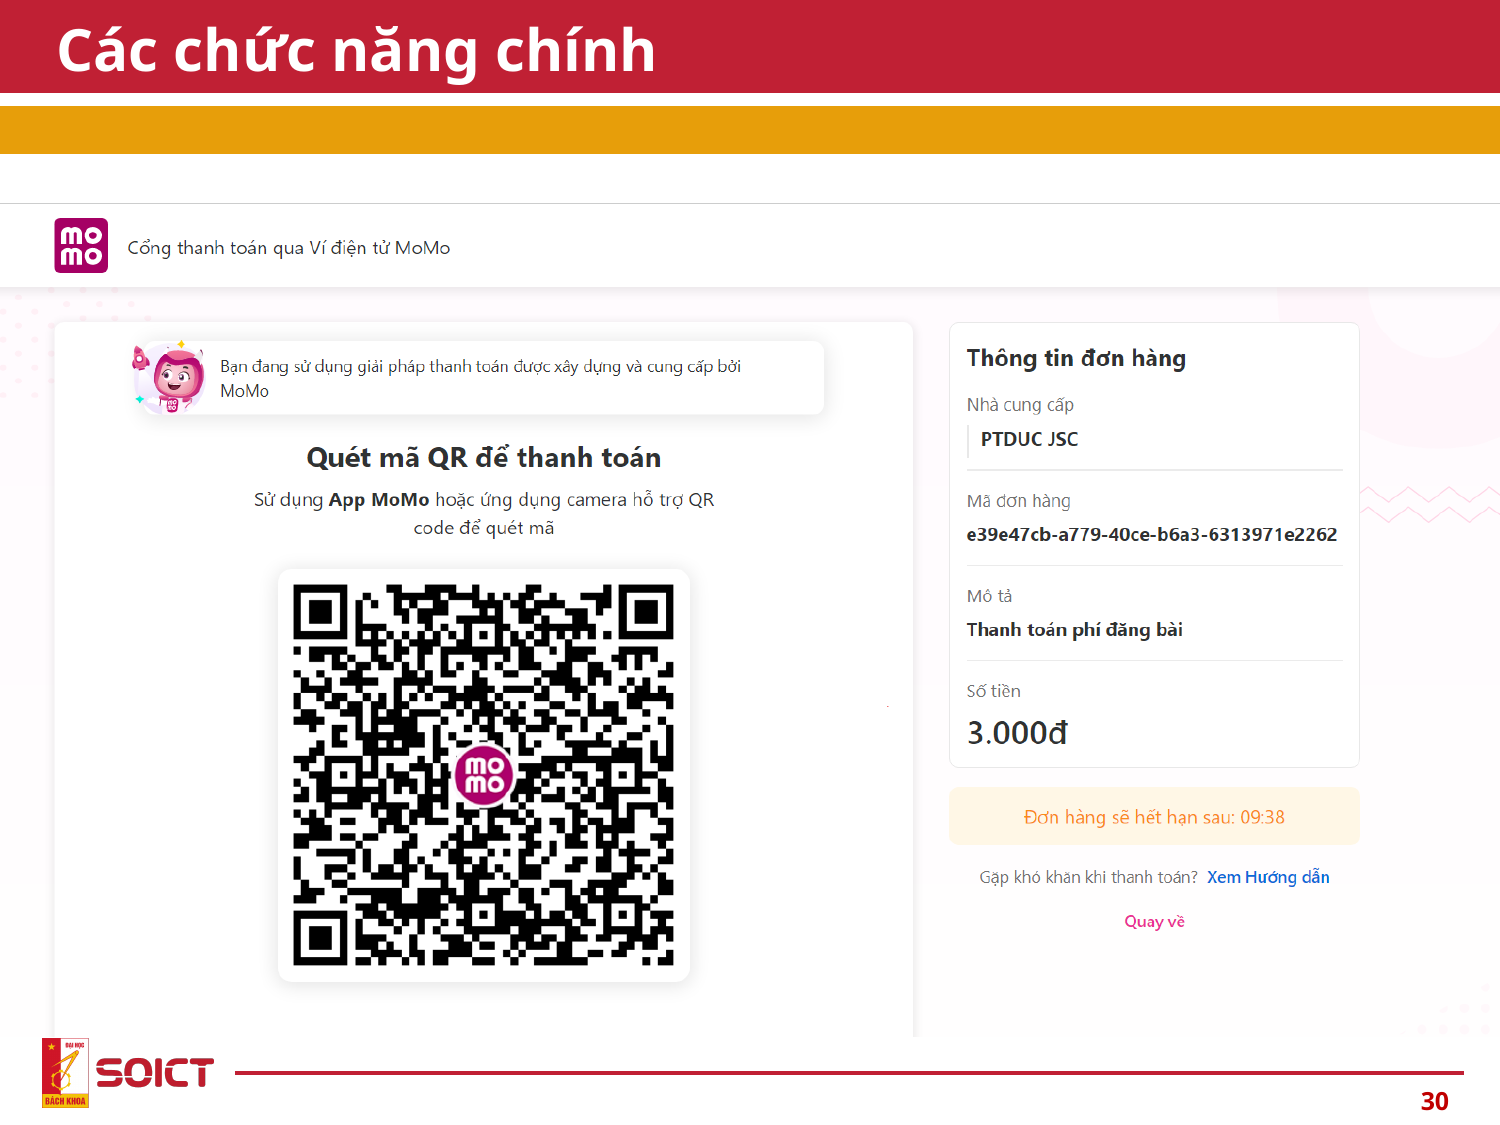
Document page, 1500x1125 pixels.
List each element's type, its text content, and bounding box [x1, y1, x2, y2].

slide_number 30 [1126, 1078, 1464, 1125]
picture [0, 201, 1500, 1037]
title Các chức năng chính [41, 13, 1459, 85]
picture [42, 1038, 214, 1108]
